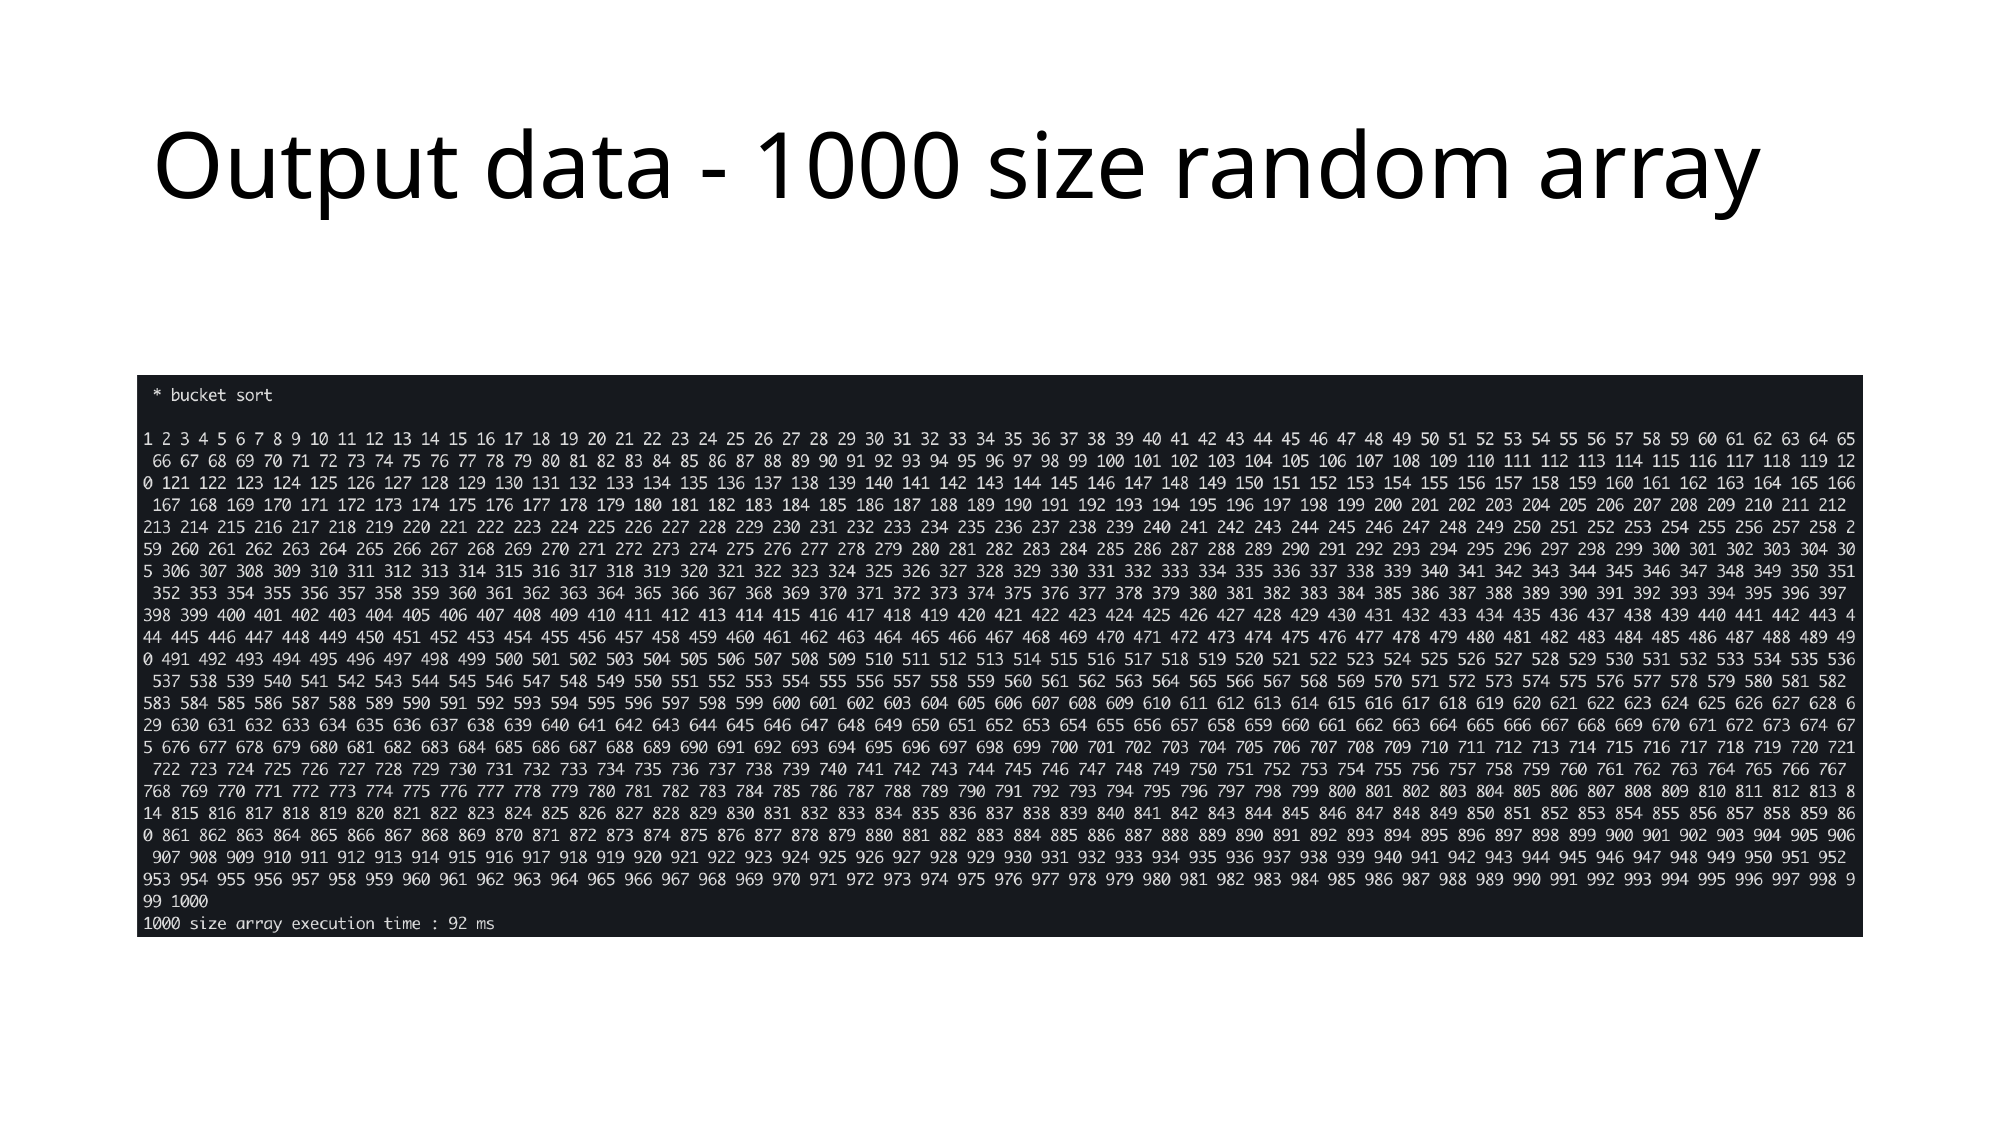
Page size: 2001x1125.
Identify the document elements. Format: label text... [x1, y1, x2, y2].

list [137, 375, 1863, 937]
title Output data - 1000 size random array [137, 59, 1863, 278]
